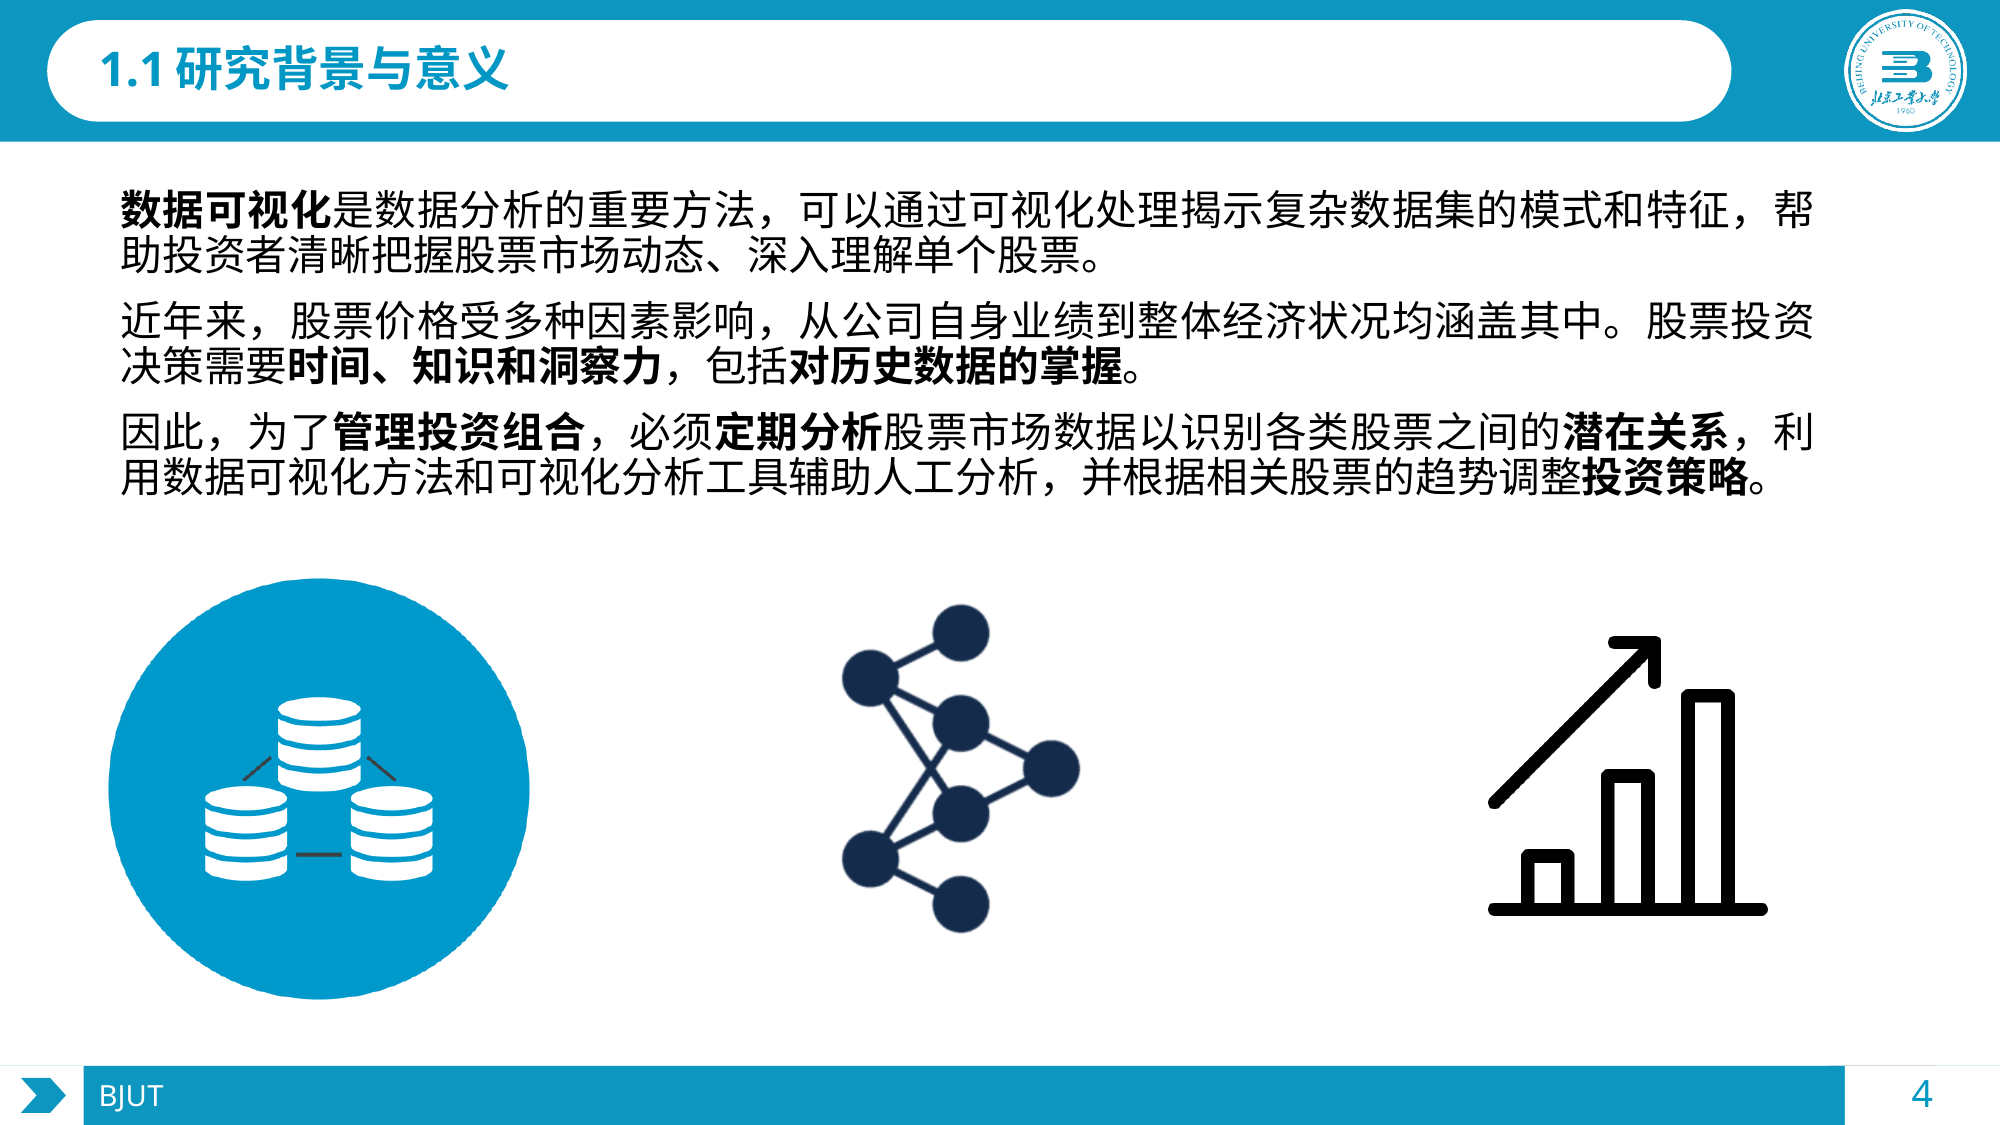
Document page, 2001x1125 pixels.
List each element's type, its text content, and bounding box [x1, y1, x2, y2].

picture [1845, 10, 1966, 131]
list 数据可视化是数据分析的重要方法，可以通过可视化处理揭示复杂数据集的模式和特征，帮助投资者清晰把握股票市场动态、深入理解单个股票。 近年来，股票价格受多种因素影响，从公司自身业绩到整体经济状况均涵盖其中。股票投资决策需要时间、知识和洞察力，包括对历史数据的掌握。 因此，为了管理投资组合，必须定期分析股票市场数据以识别各类股票之间的潜在关系，利用数据可视化方法和可视化分析工具辅助人工分析，并根据相关股票的趋势调整投资策略。 [105, 181, 1831, 559]
picture [105, 575, 532, 1002]
picture [1413, 562, 1841, 989]
title 1.1研究背景与意义 [83, 37, 1730, 105]
picture [726, 566, 1153, 993]
